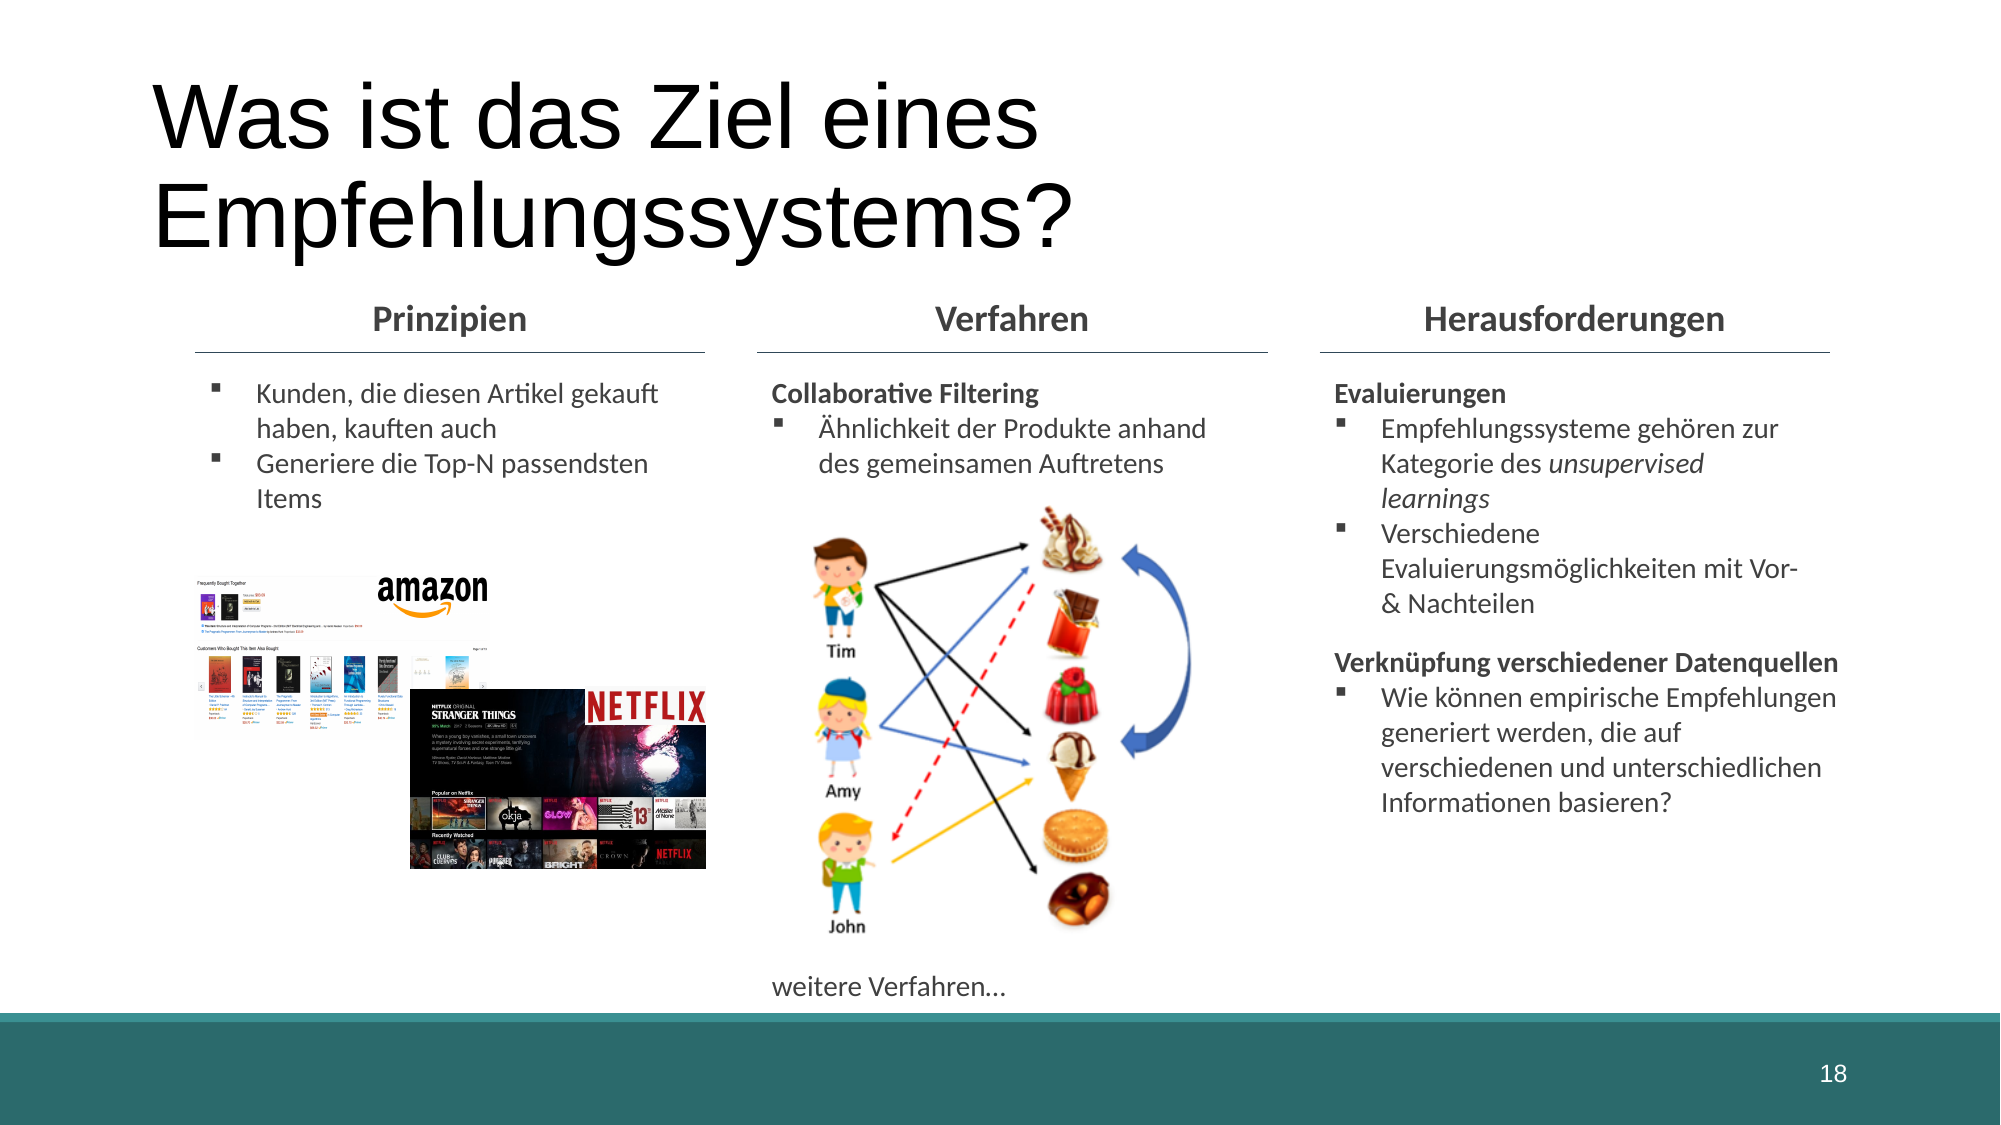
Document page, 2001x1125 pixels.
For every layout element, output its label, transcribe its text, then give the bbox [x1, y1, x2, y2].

text_box Kunden, die diesen Artikel gekauft haben, kauften auch Generiere die Top-N passendsten Items [194, 367, 706, 557]
text_box Collaborative Filtering Ähnlichkeit der Produkte anhand des gemeinsamen Auftretens [757, 367, 1268, 487]
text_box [1319, 279, 1831, 353]
text_box Verknüpfung verschiedener Datenquellen Wie können empirische Empfehlungen generiert werden, die auf verschiedenen und unterschiedlichen Informationen basieren? [1319, 635, 1863, 826]
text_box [194, 279, 706, 353]
slide_number 18 [1412, 1042, 1863, 1103]
picture [806, 505, 1194, 940]
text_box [194, 575, 706, 869]
title Was ist das Ziel eines Empfehlungssystems? [137, 59, 1863, 278]
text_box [757, 279, 1268, 353]
text_box Evaluierungen Empfehlungssysteme gehören zur Kategorie des unsupervised learnings Verschiedene Evaluierungsmöglichkeiten mit Vor- & Nachteilen [1319, 367, 1831, 627]
text_box weitere Verfahren… [757, 960, 1268, 1010]
